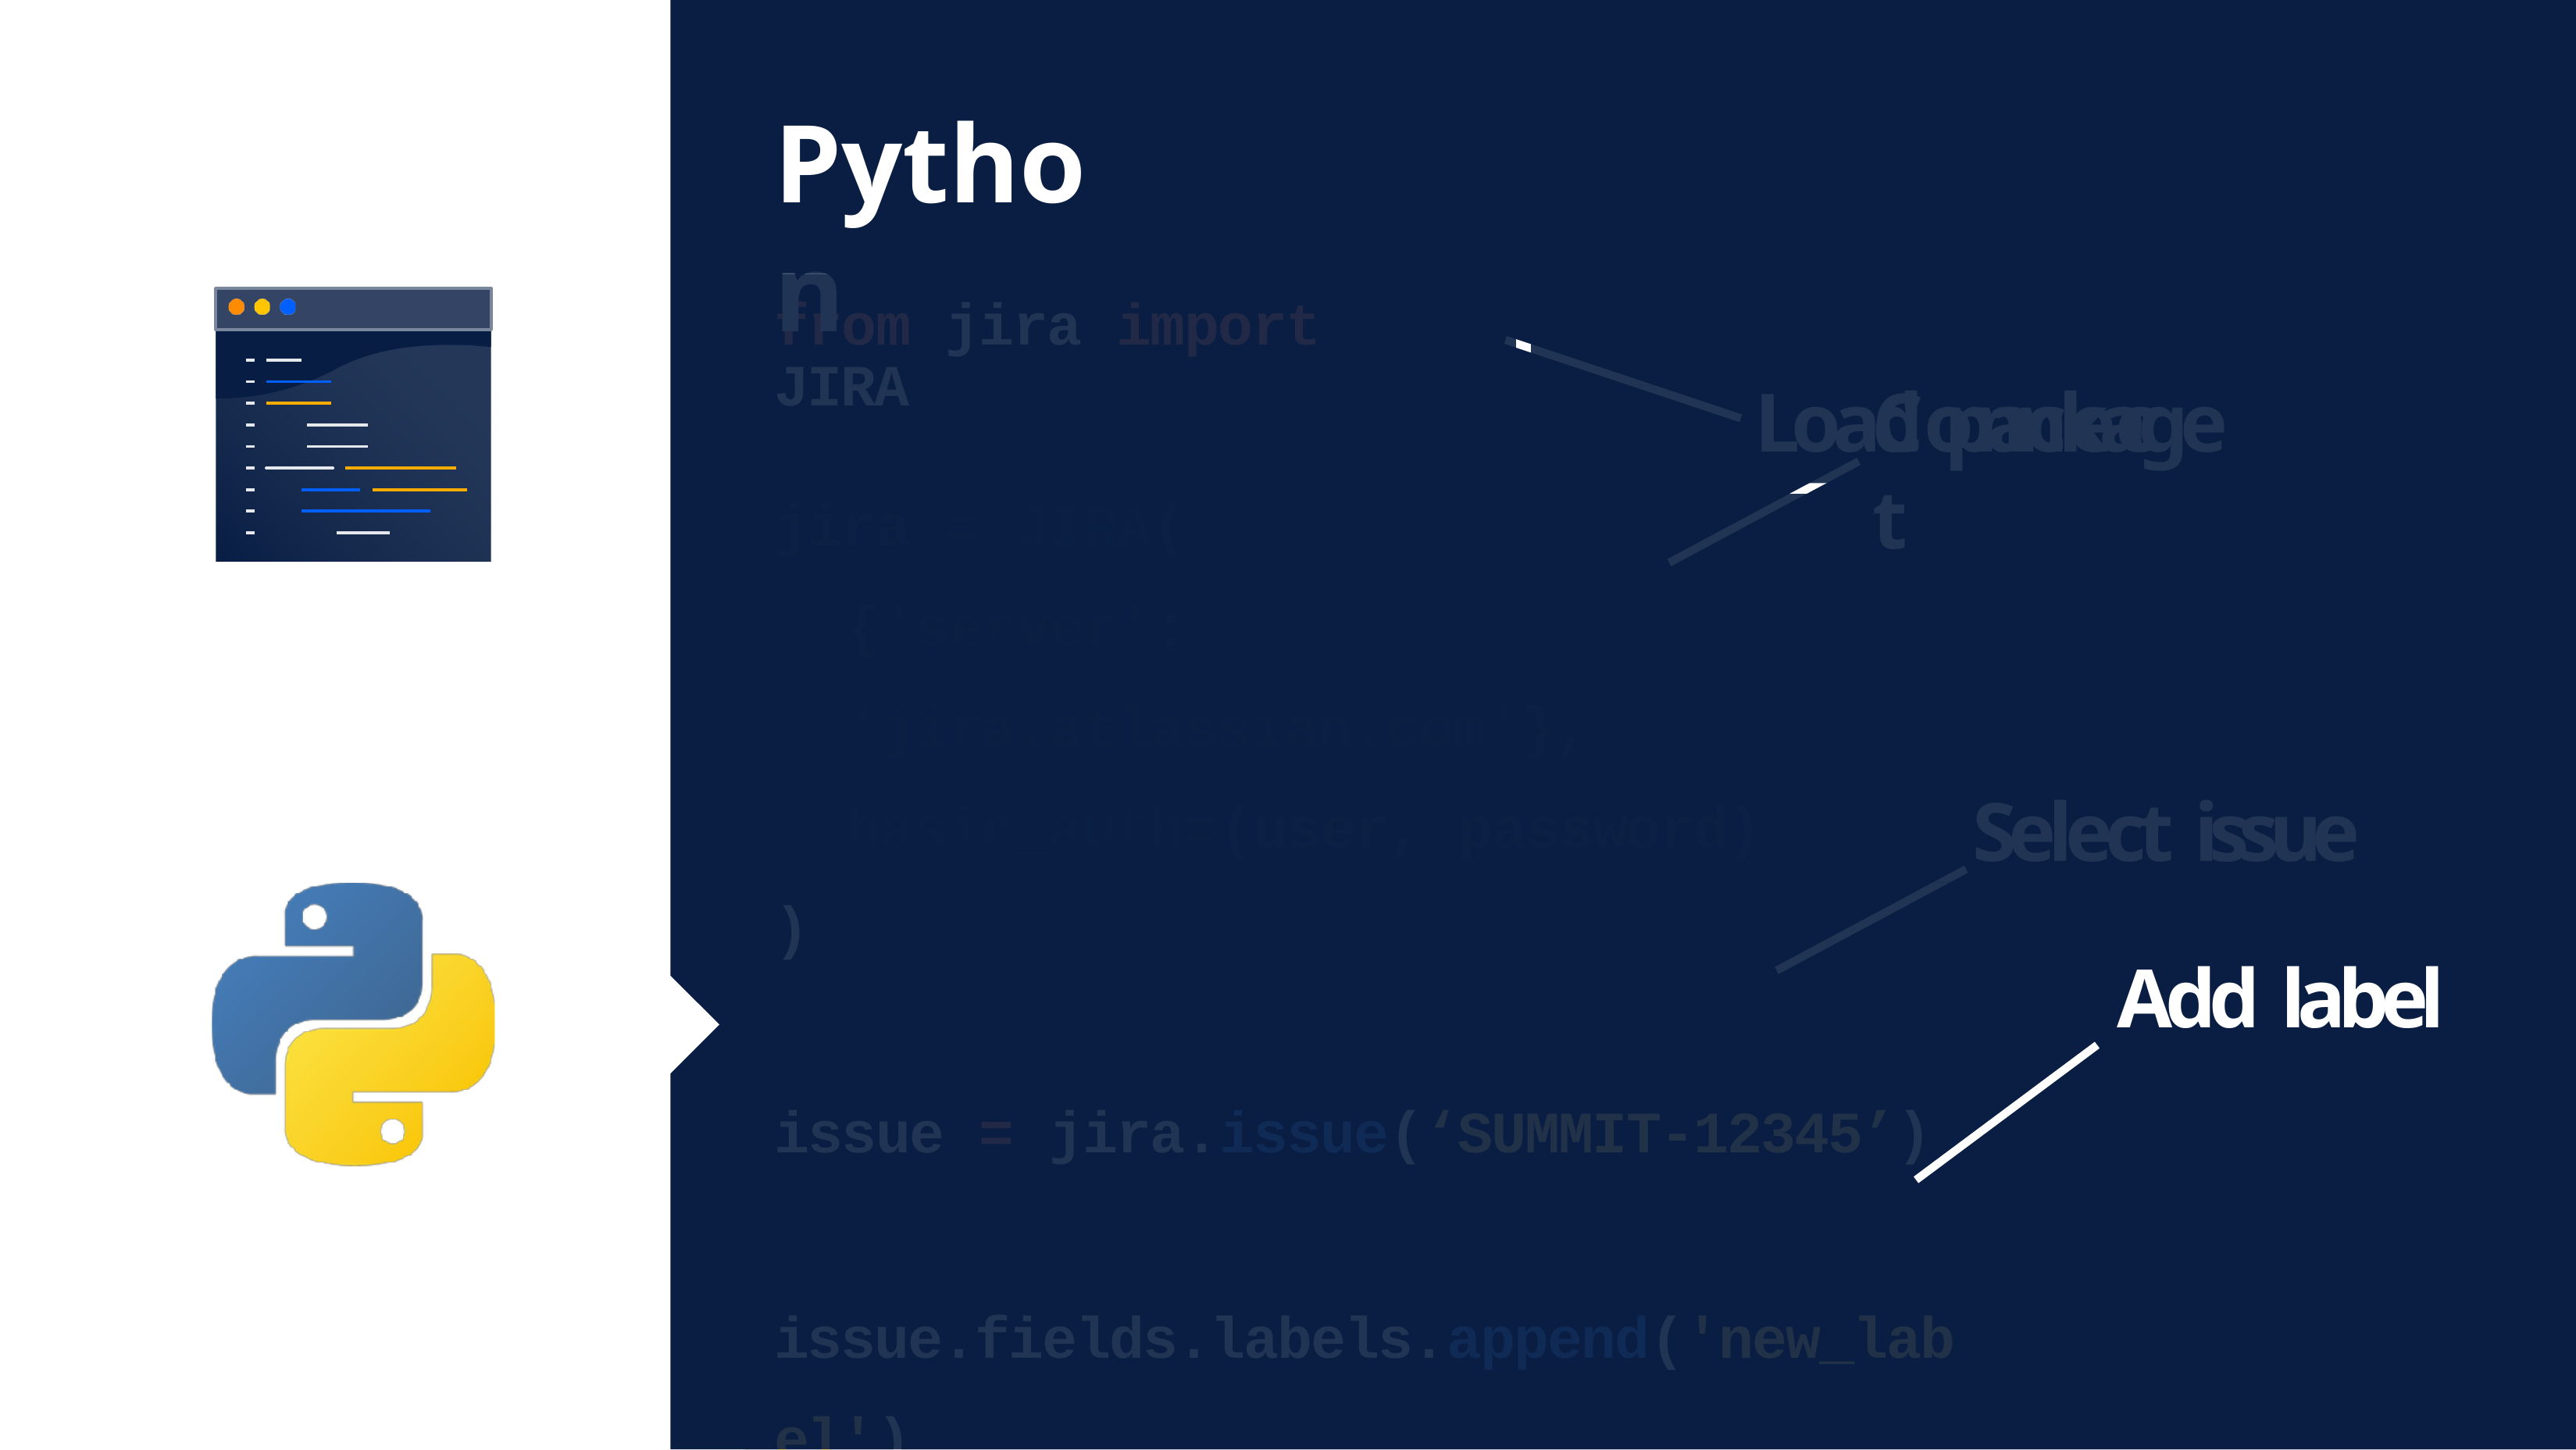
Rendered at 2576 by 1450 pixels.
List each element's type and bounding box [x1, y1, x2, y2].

text_box [216, 288, 491, 562]
text_box [620, 0, 2576, 1450]
text_box [212, 883, 495, 1166]
